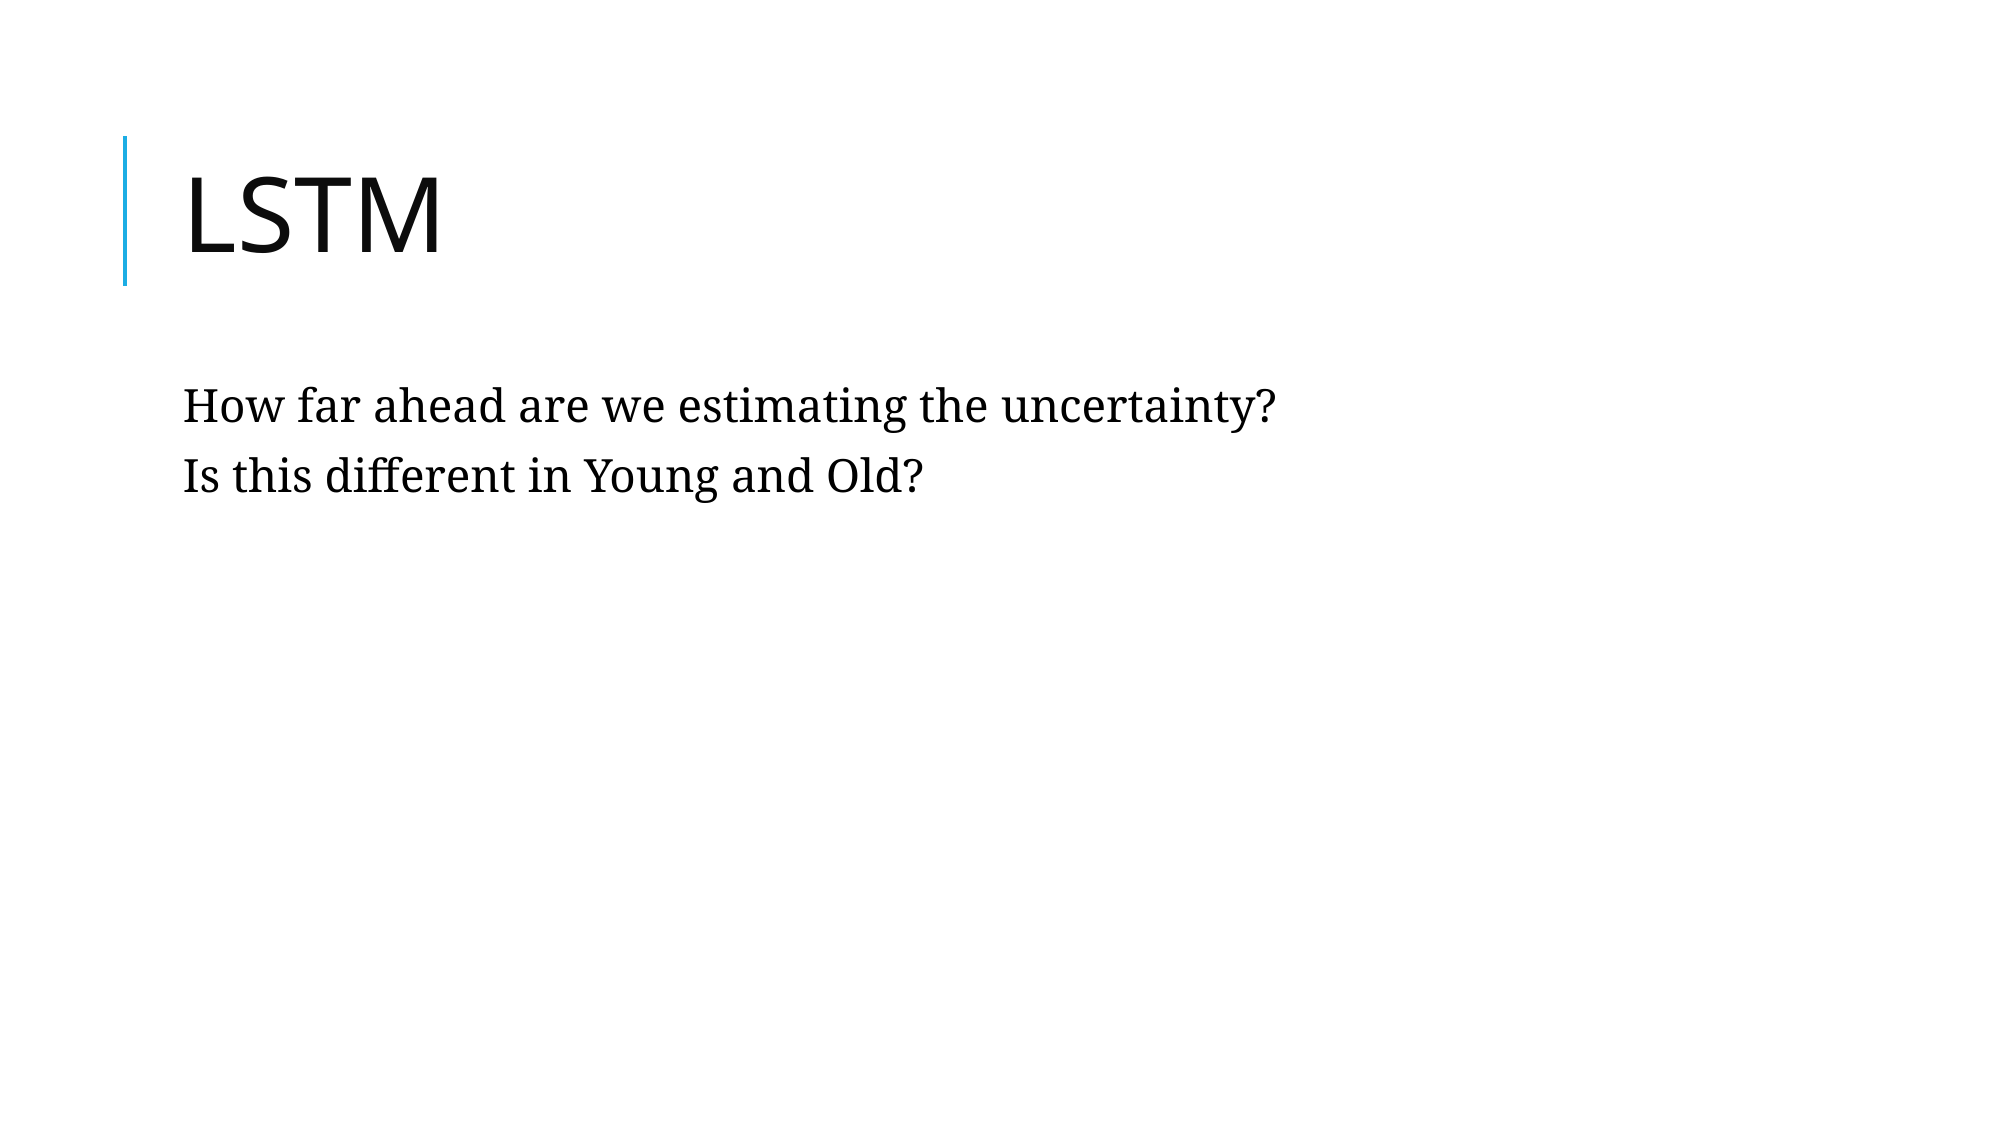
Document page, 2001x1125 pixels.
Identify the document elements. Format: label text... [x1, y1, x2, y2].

title LSTM [168, 96, 1763, 342]
list How far ahead are we estimating the uncertainty? Is this different in Young and Old? [168, 375, 1763, 1035]
